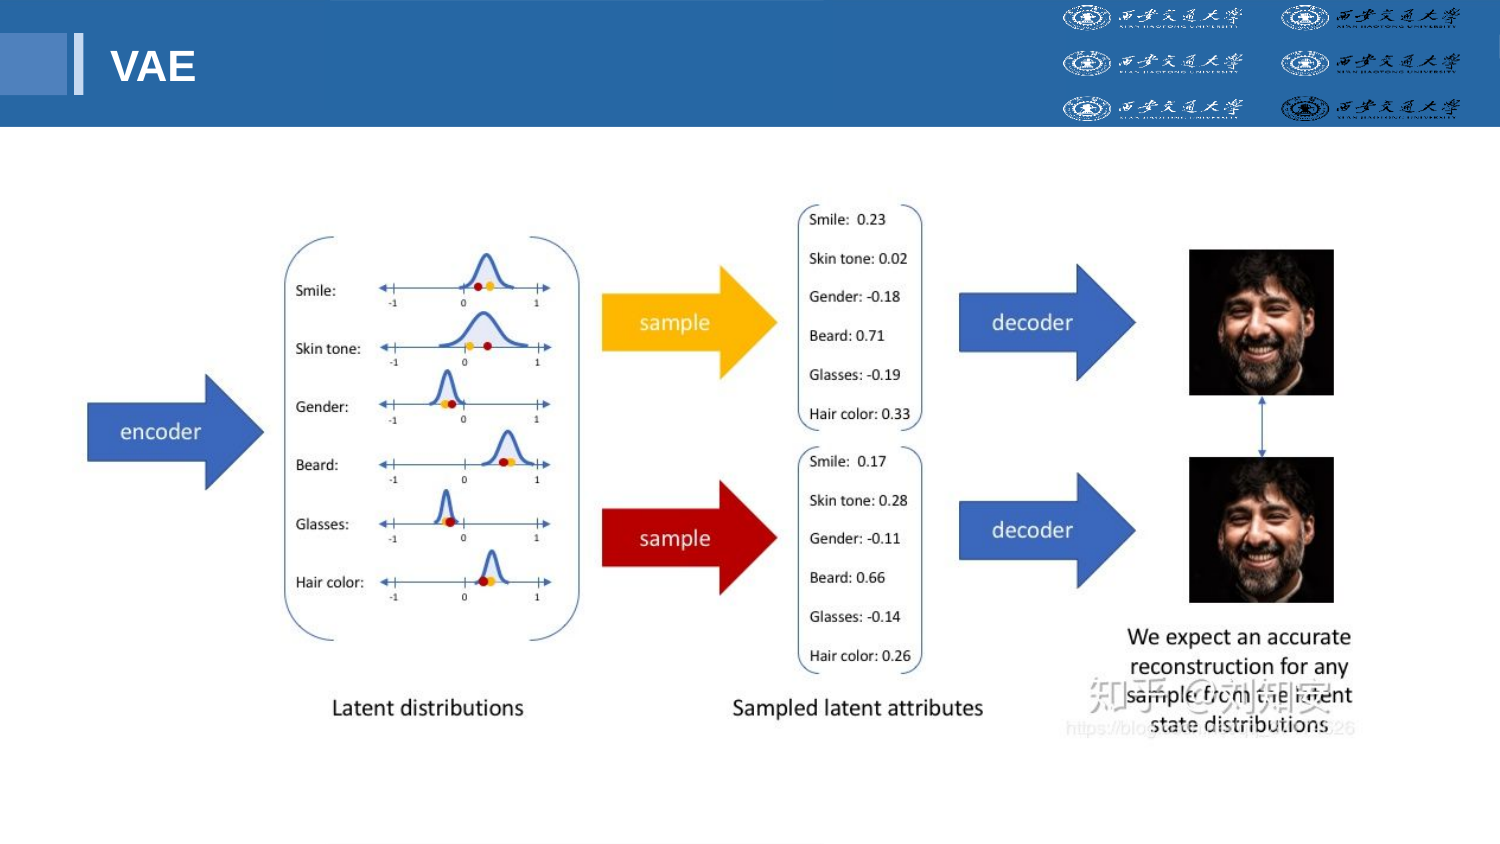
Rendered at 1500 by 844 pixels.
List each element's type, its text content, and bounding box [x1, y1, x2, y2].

picture [0, 0, 1500, 127]
picture [71, 149, 1366, 751]
text_box [0, 33, 67, 96]
text_box VAE [95, 30, 212, 98]
text_box [72, 31, 85, 97]
